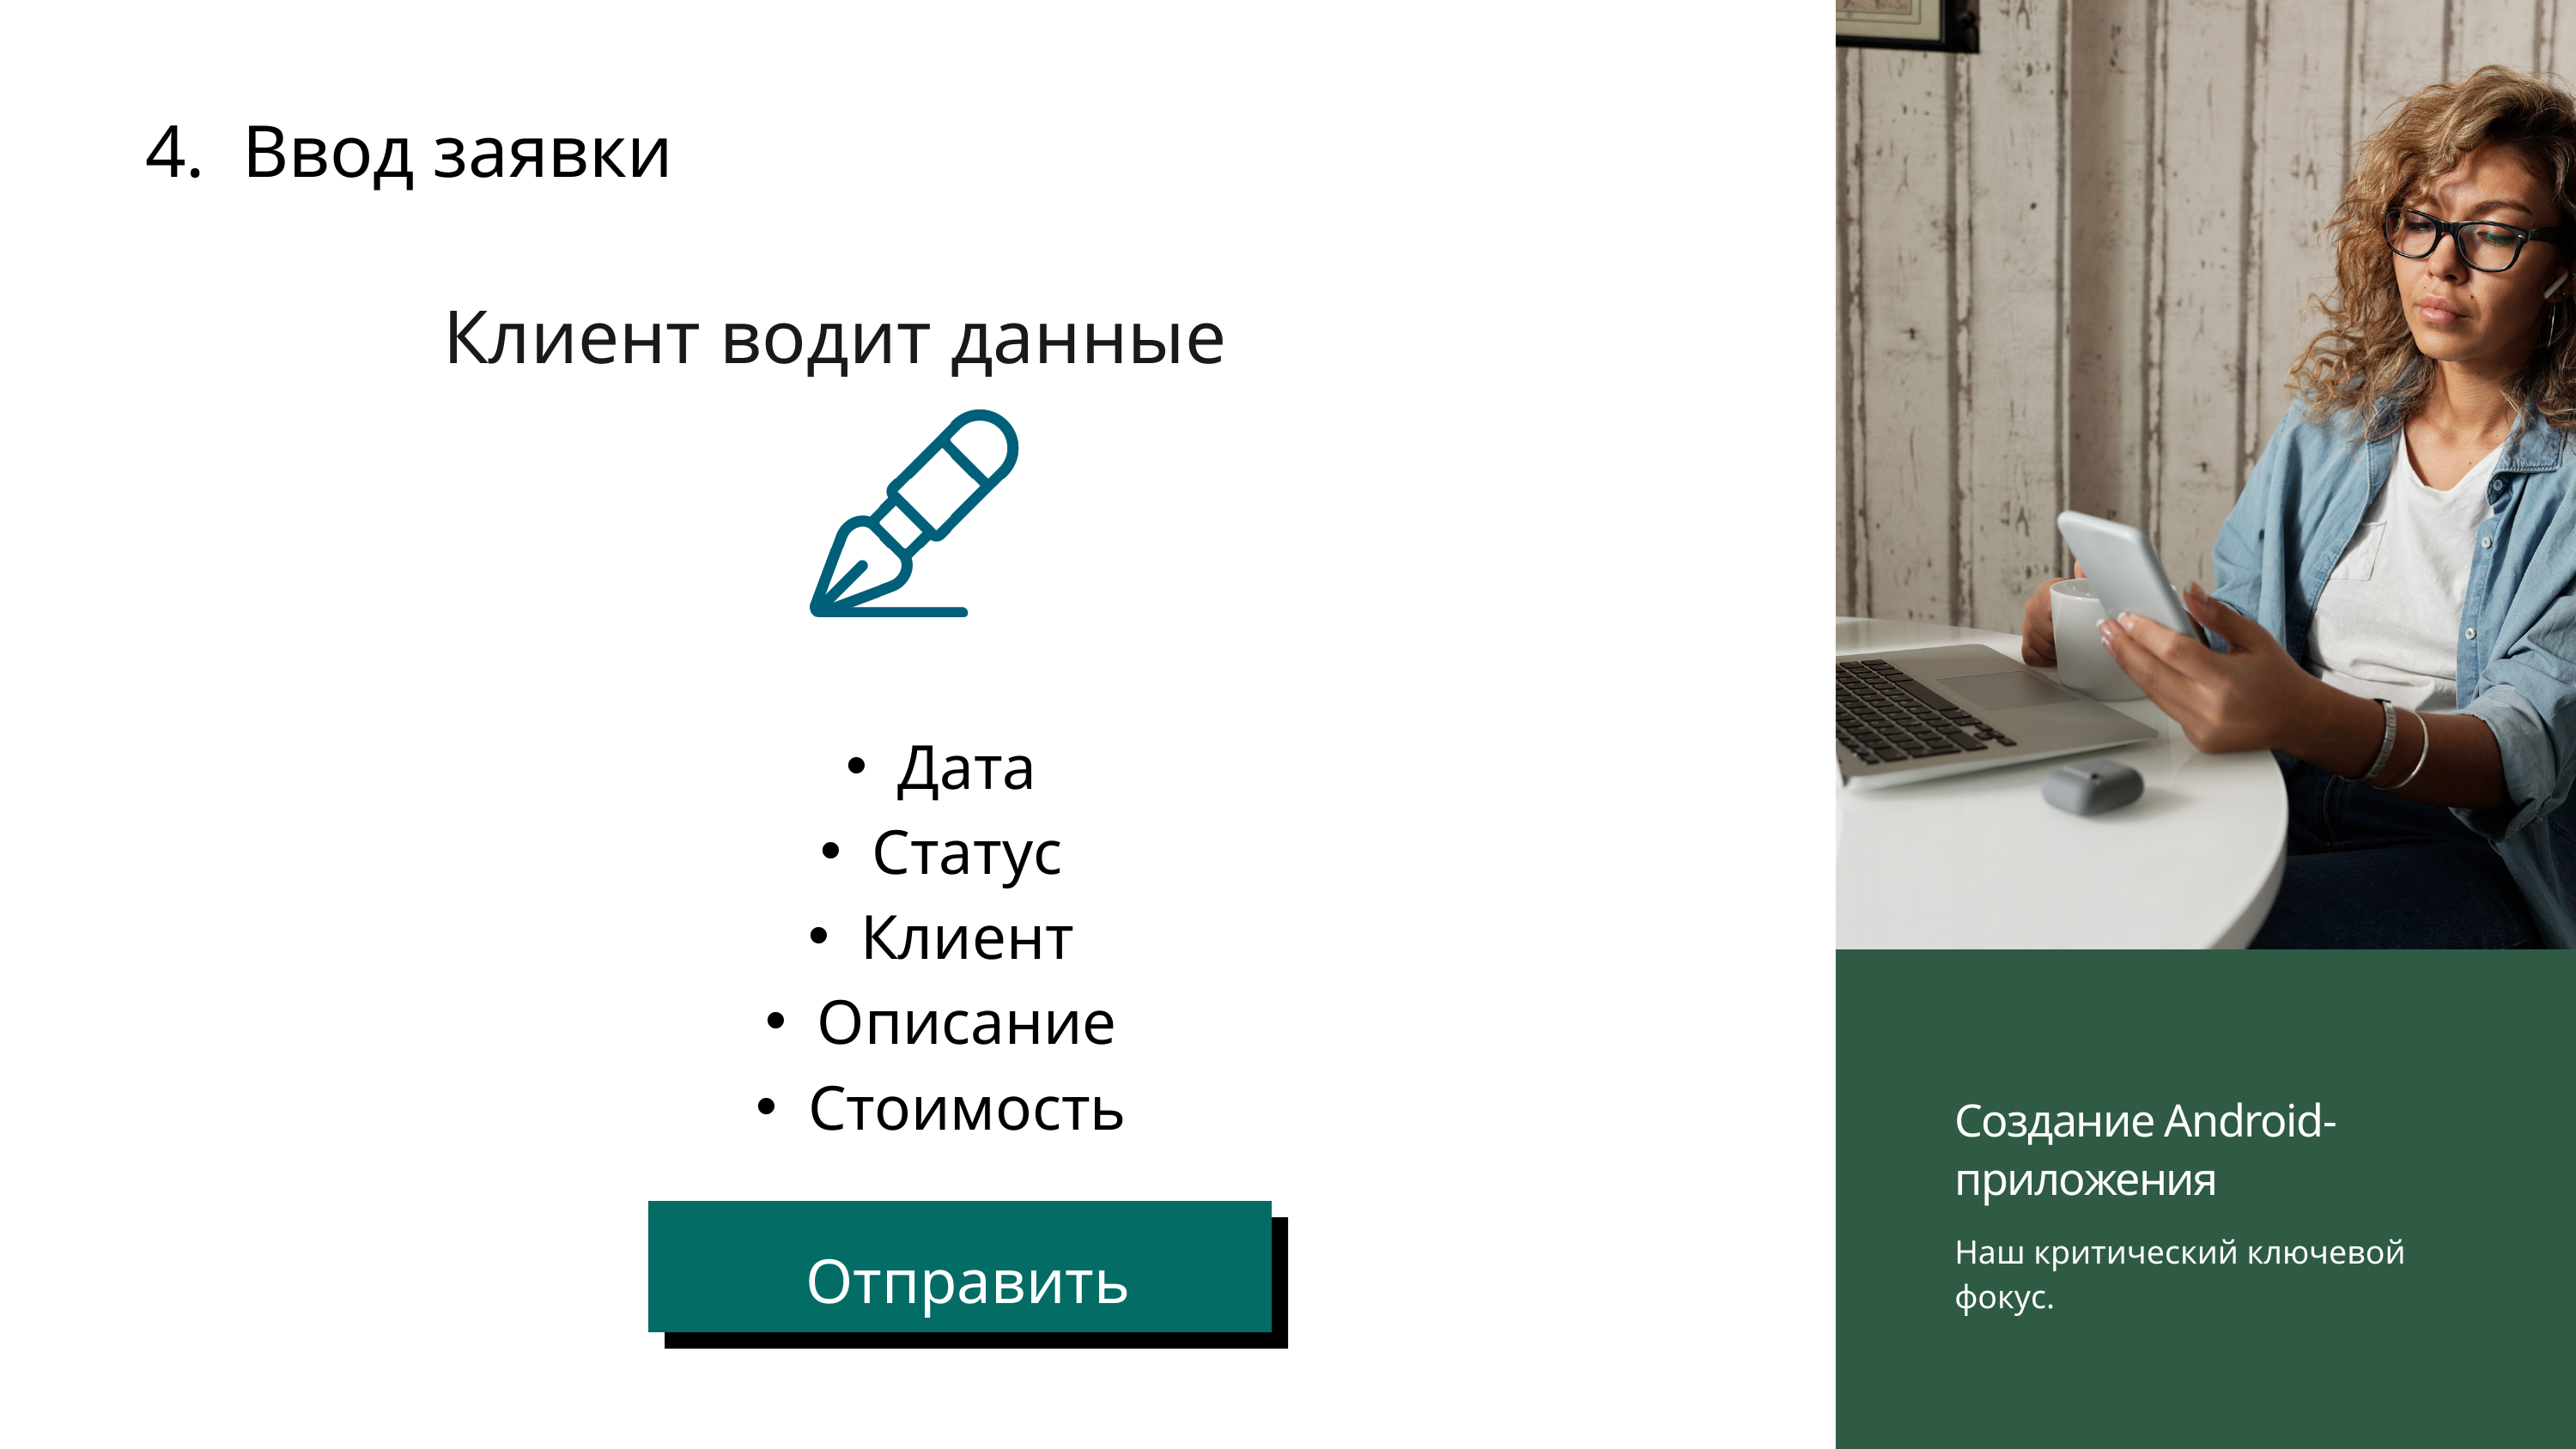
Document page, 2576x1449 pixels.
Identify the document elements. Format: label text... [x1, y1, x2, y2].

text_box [1953, 1090, 2458, 1267]
text_box 4. Ввод заявки [64, 91, 756, 192]
picture [809, 409, 970, 605]
picture [857, 409, 1023, 617]
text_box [647, 1200, 1289, 1349]
picture [1835, 0, 2576, 949]
picture [809, 609, 814, 617]
picture [951, 421, 1007, 477]
text_box Клиент водит данные [443, 275, 1338, 379]
picture [828, 527, 901, 600]
picture [899, 449, 979, 529]
text_box Дата Статус Клиент Описание Стоимость [673, 716, 1157, 1143]
picture [880, 506, 921, 548]
text_box [1835, 956, 2576, 1449]
